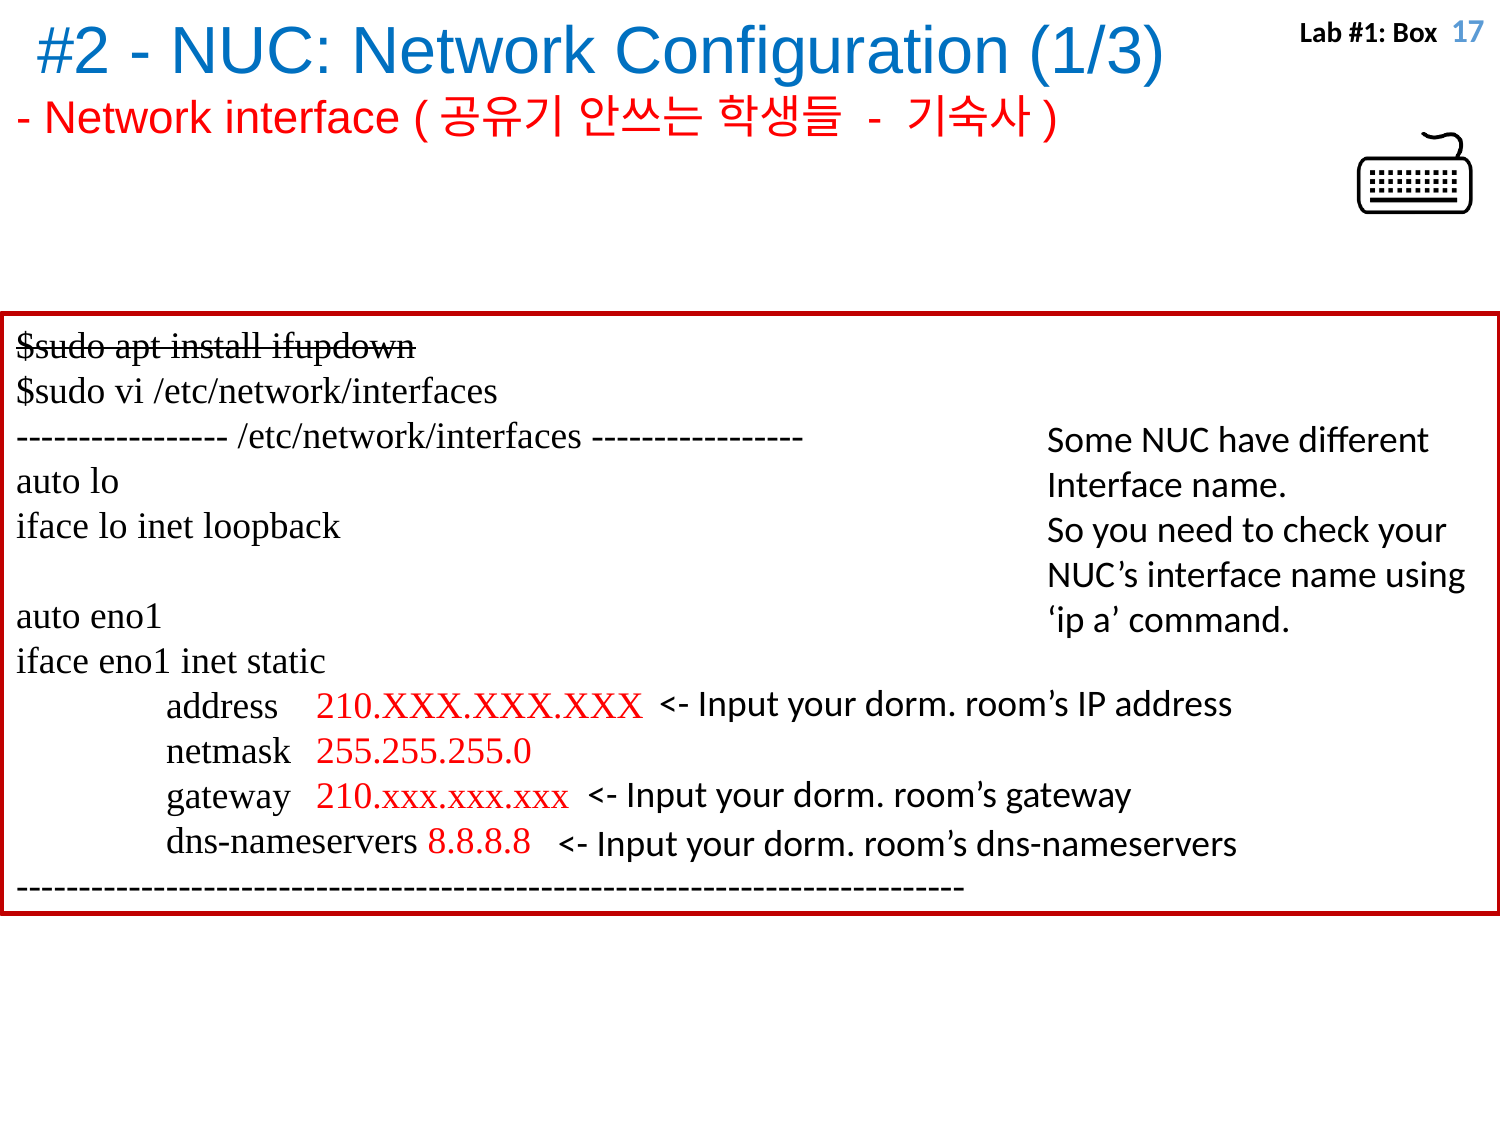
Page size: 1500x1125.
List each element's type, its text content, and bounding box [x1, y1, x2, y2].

text_box Some NUC have different Interface name. So you need to check your NUC’s interface name using ‘ip a’ command. [1032, 408, 1490, 648]
picture [1327, 89, 1500, 262]
text_box <- Input your dorm. room’s gateway [572, 763, 1213, 811]
slide_number Lab #1: Box 17 [1162, 0, 1500, 60]
text_box <- Input your dorm. room’s IP address [644, 671, 1285, 731]
text_box $sudo apt install ifupdown $sudo vi /etc/network/interfaces ----------------- /etc/network/interfaces ----------------- auto lo iface lo inet loopback auto eno1 iface eno1 inet static address 210.XXX.XXX.XXX netmask 255.255.255.0 gateway 210.xxx.xxx.xxx dns-nameservers 8.8.8.8 ---------------------------------------------------------------------------- [1, 313, 1500, 914]
text_box #2 - NUC: Network Configuration (1/3) - Network interface (공유기 안쓰는 학생들 - 기숙사) [1, 0, 1203, 150]
text_box <- Input your dorm. room’s dns-nameservers [543, 811, 1306, 871]
